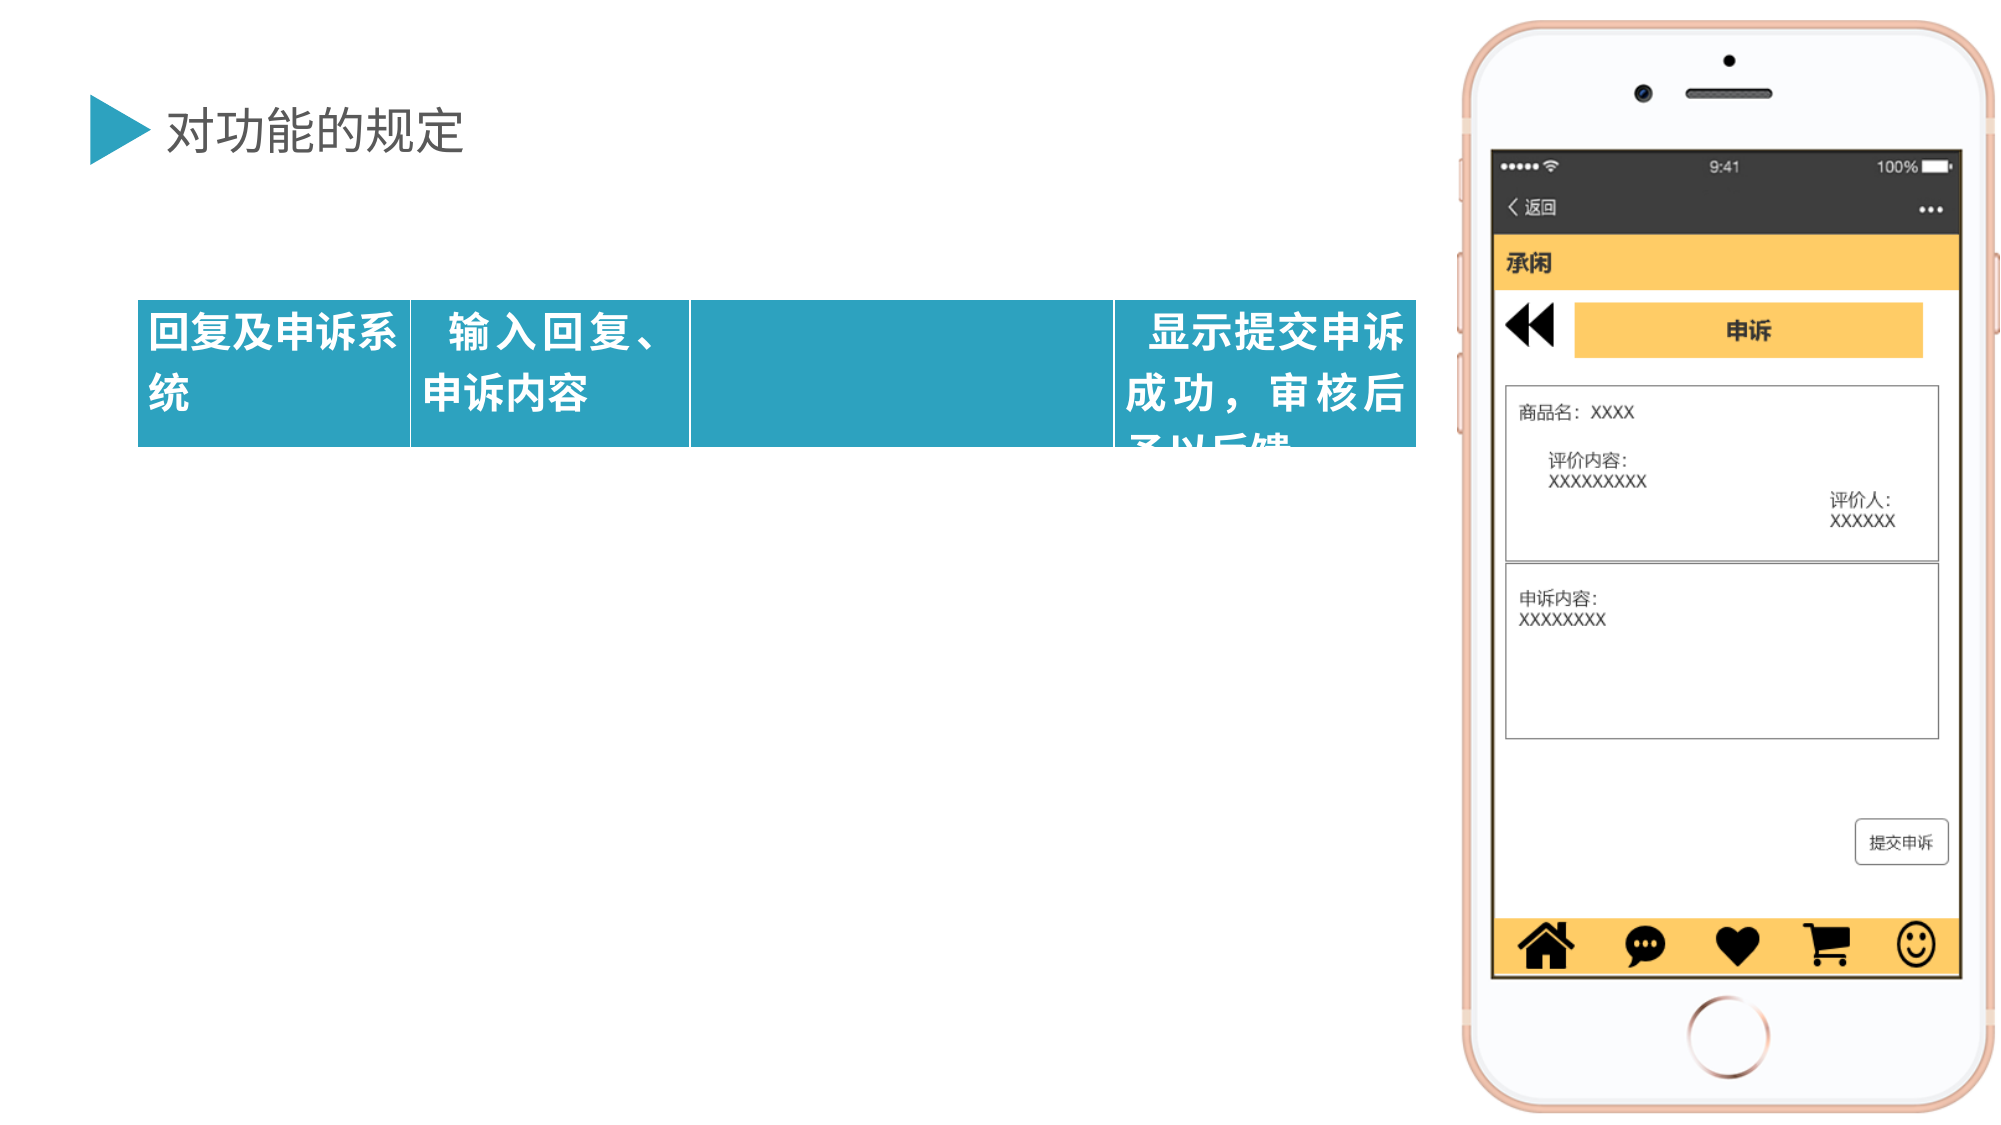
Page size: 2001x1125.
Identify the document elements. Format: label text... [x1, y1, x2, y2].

text_box [89, 92, 154, 167]
picture [1457, 20, 2000, 1125]
text_box 对功能的规定 [150, 91, 640, 167]
table_header 回复及申诉系统 [138, 300, 410, 447]
table_header [691, 300, 1113, 447]
table_header 显示提交申诉成功，审核后予以反馈 [1115, 300, 1416, 447]
table_header 输入回复、申诉内容 [411, 300, 689, 447]
